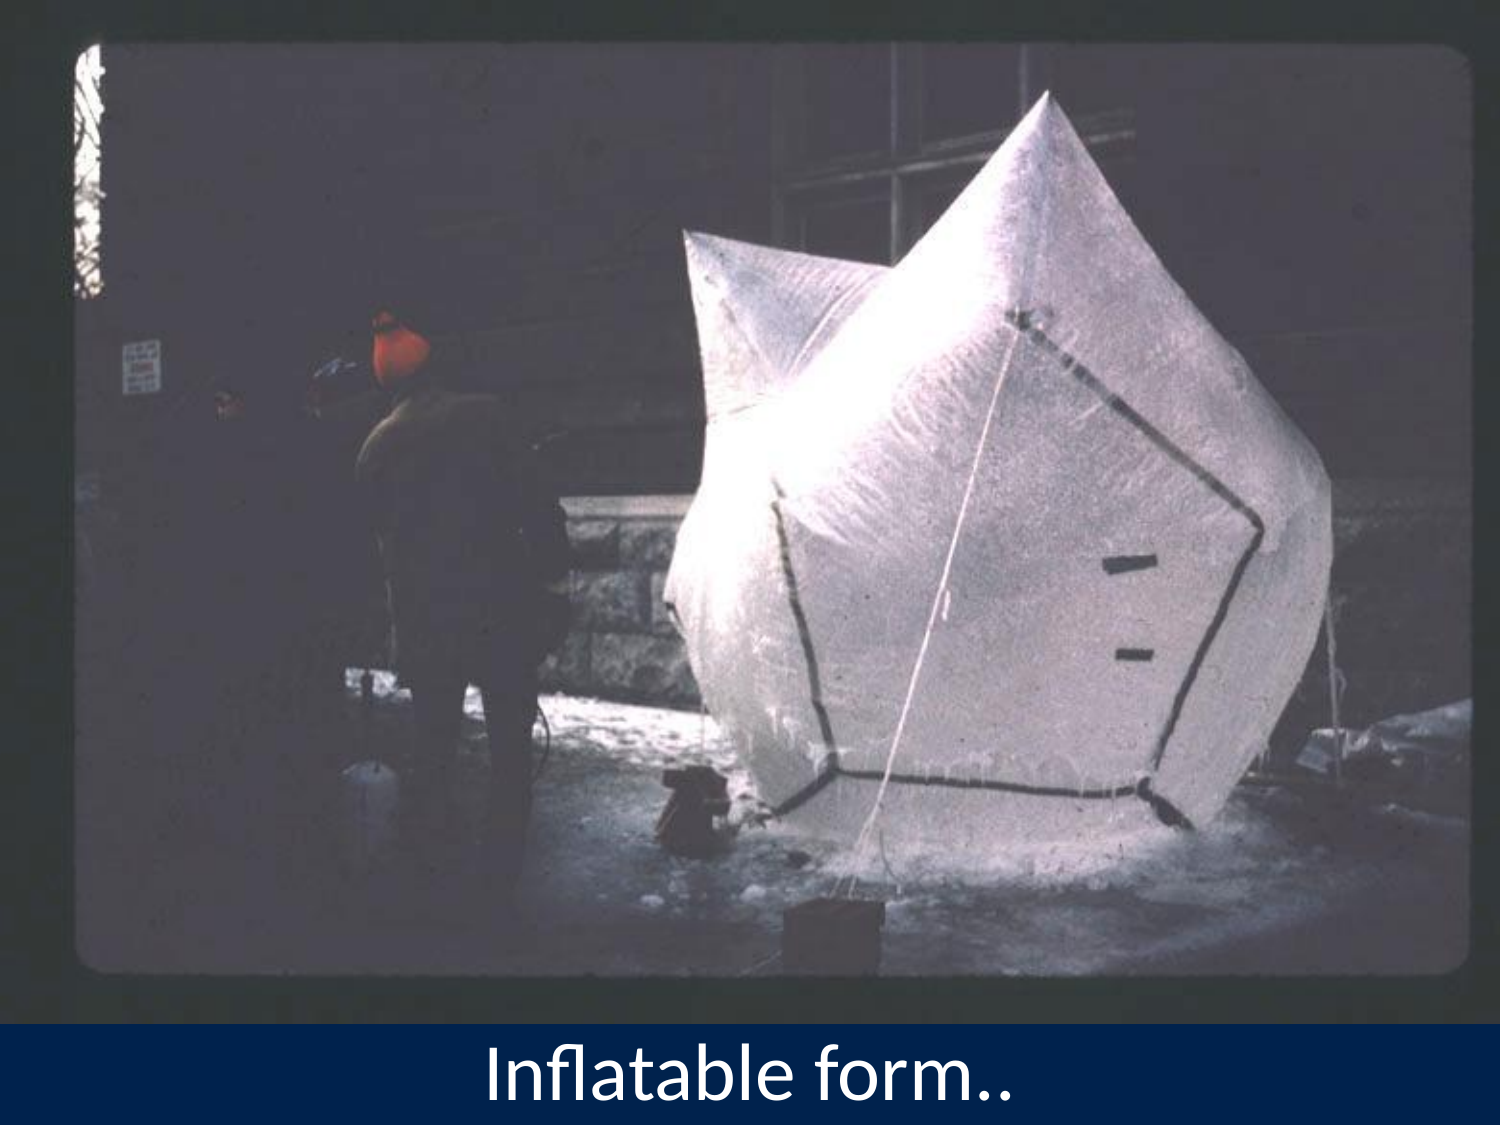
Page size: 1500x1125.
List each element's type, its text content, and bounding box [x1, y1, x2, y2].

title Inflatable form.. [75, 1033, 1425, 1125]
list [0, 0, 1500, 1024]
